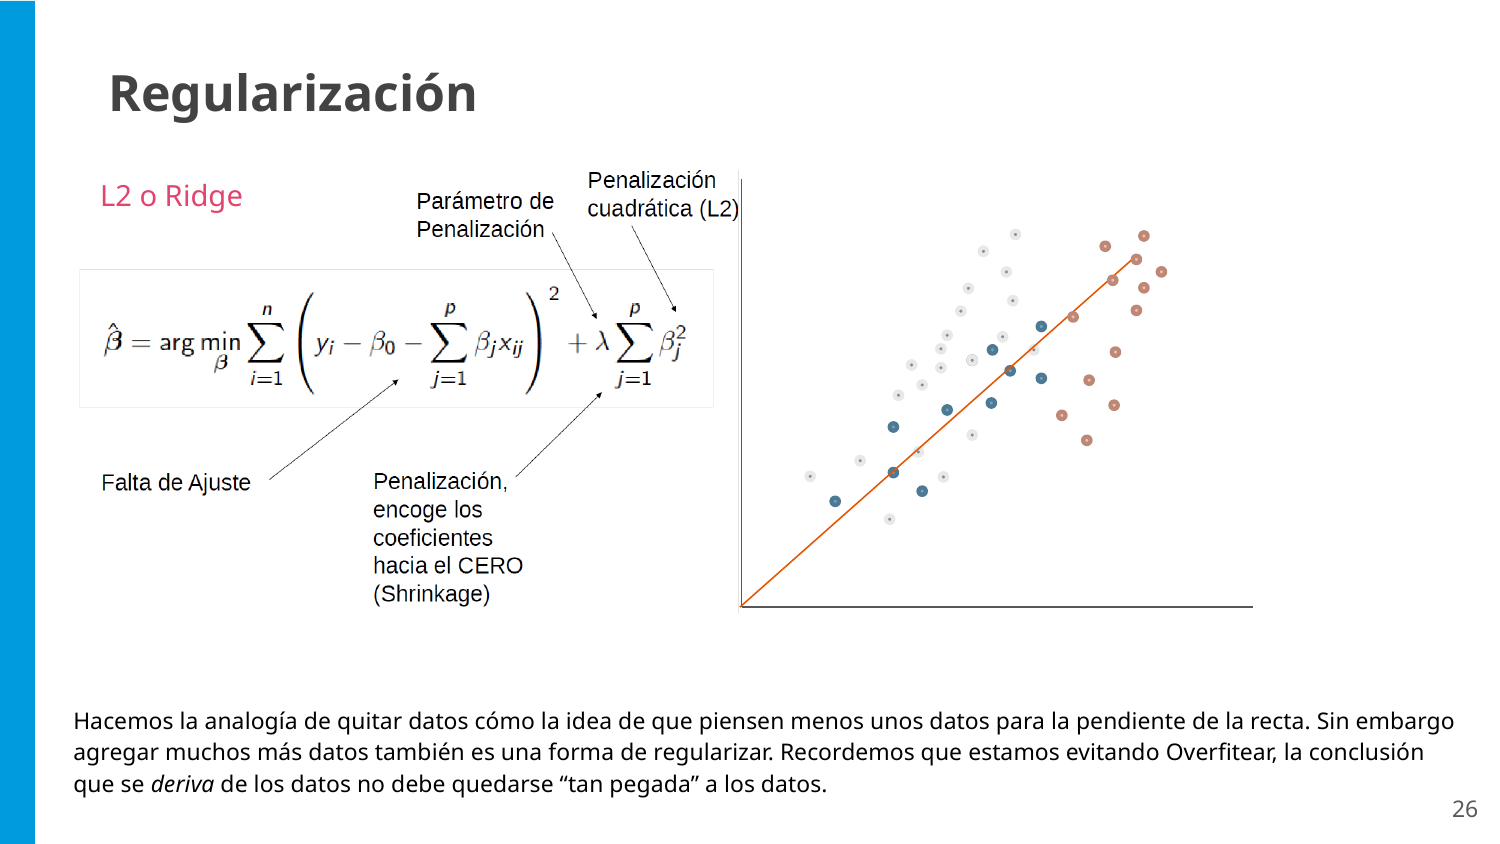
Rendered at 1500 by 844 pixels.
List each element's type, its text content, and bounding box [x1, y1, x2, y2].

text_box Regularización [93, 46, 1387, 135]
text_box [977, 245, 990, 254]
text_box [744, 255, 1137, 608]
text_box [1138, 230, 1150, 242]
text_box [1134, 253, 1143, 263]
slide_number 26 [1403, 779, 1494, 844]
text_box Hacemos la analogía de quitar datos cómo la idea de que piensen menos unos datos para la pendiente de la recta. Sin embargo agregar muchos más datos también es una forma de regularizar. Recordemos que estamos evitando Overfitear, la conclusión que se deriva de los datos no debe quedarse “tan pegada” a los datos. [58, 687, 1475, 837]
text_box [1155, 266, 1168, 278]
picture [58, 169, 739, 613]
text_box [1141, 282, 1150, 294]
text_box [1009, 228, 1022, 241]
text_box [1099, 240, 1112, 253]
